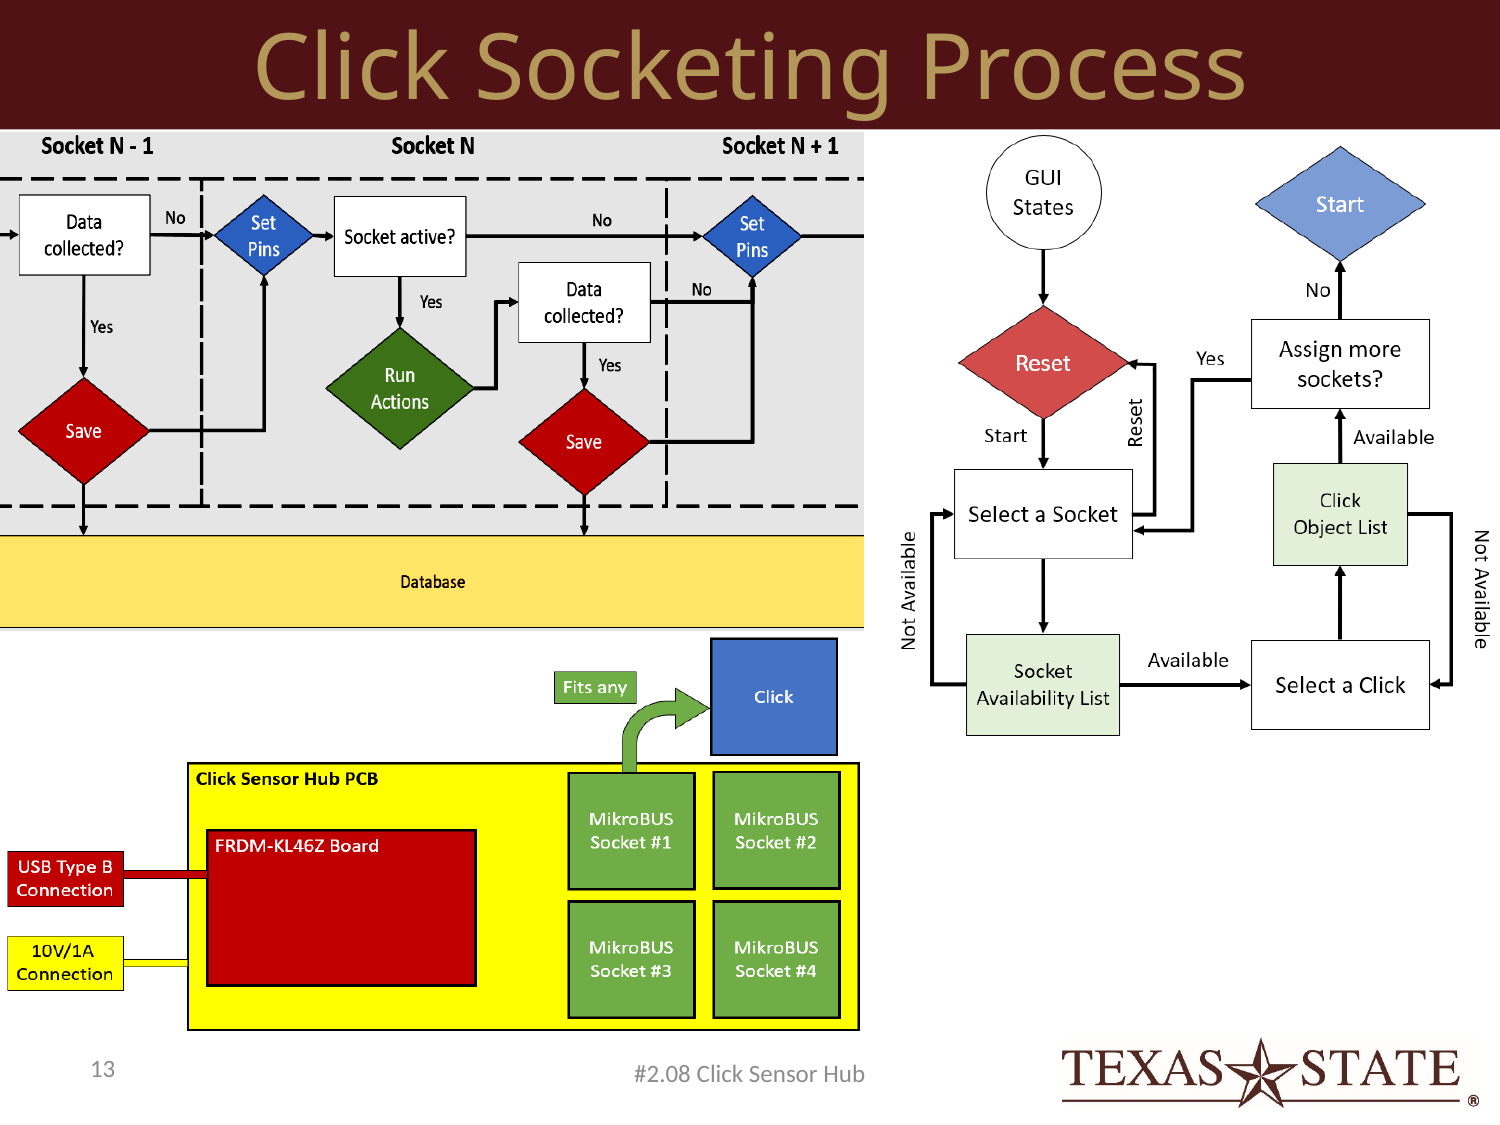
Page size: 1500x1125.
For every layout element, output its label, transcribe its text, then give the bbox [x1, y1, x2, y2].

picture [876, 132, 1500, 739]
slide_number 13 [75, 1046, 425, 1098]
picture [0, 132, 864, 1038]
text_box [0, 0, 1500, 131]
picture [1062, 1037, 1479, 1108]
footer #2.08 Click Sensor Hub [512, 1042, 988, 1103]
text_box Click Socketing Process [1, 0, 1500, 126]
